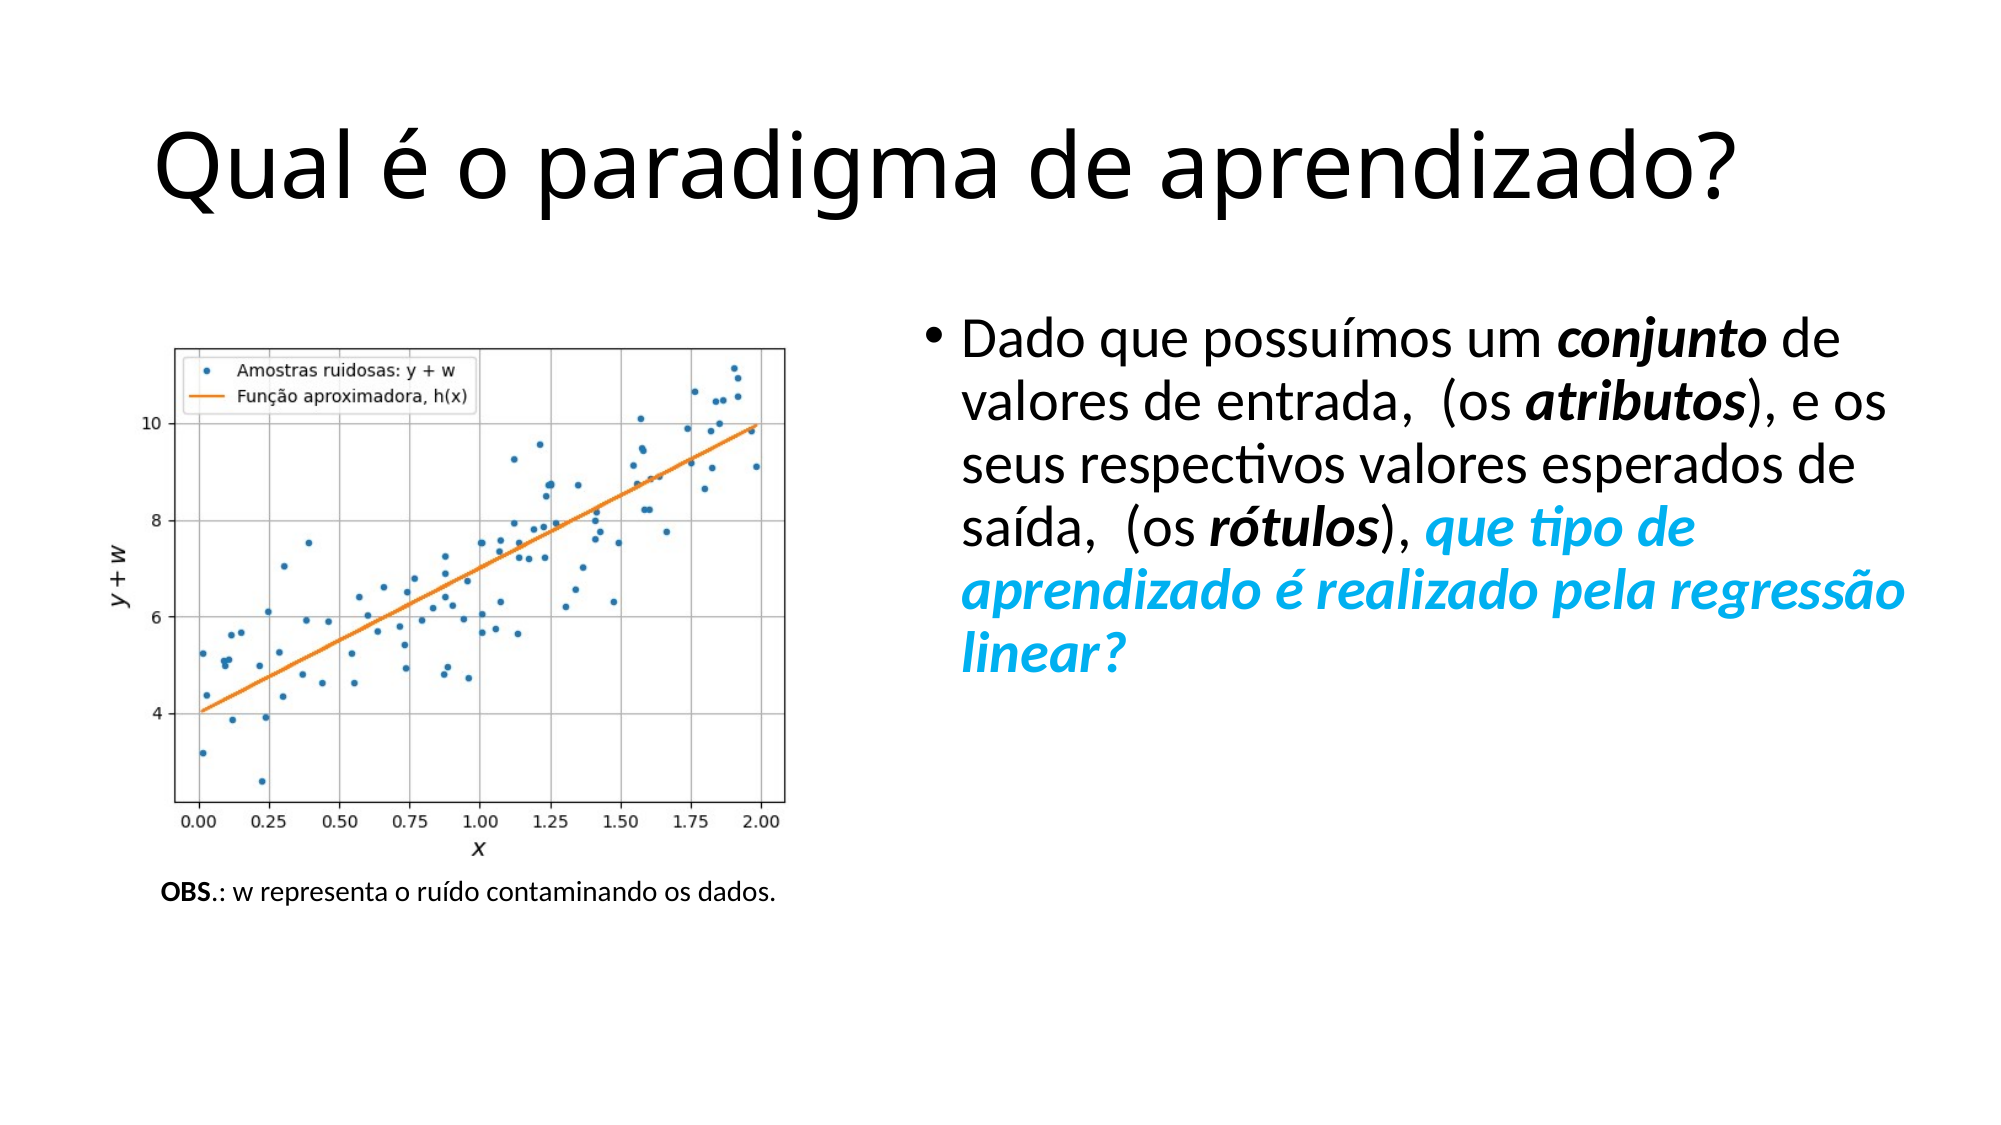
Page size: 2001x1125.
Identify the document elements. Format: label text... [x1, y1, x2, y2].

text_box OBS.: w representa o ruído contaminando os dados. [141, 864, 796, 915]
title Qual é o paradigma de aprendizado? [137, 59, 1863, 278]
picture [108, 343, 789, 868]
